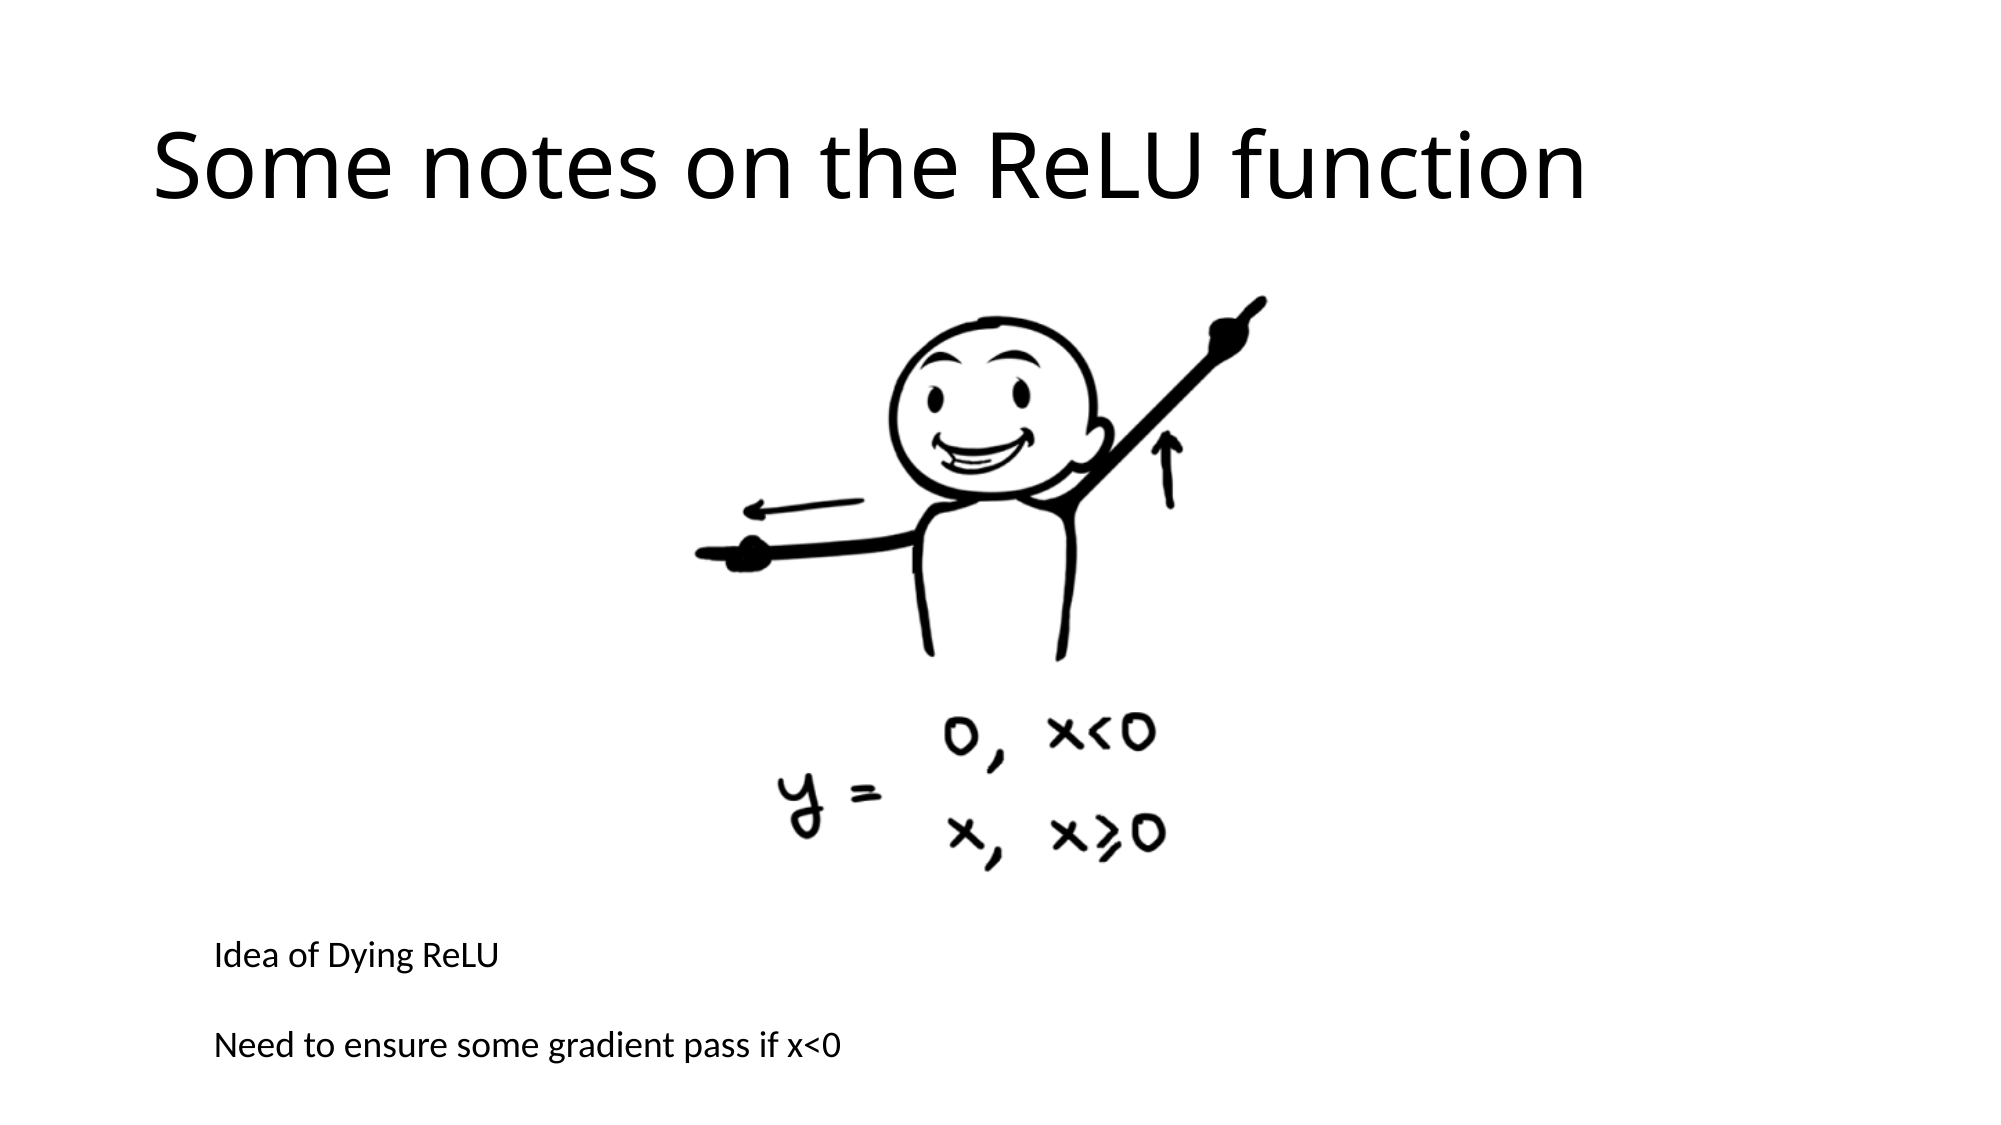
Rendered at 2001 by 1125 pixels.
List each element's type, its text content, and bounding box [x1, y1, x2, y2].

title Some notes on the ReLU function [137, 59, 1863, 278]
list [672, 208, 1328, 923]
text_box Idea of Dying ReLU Need to ensure some gradient pass if x<0 [199, 922, 858, 1073]
